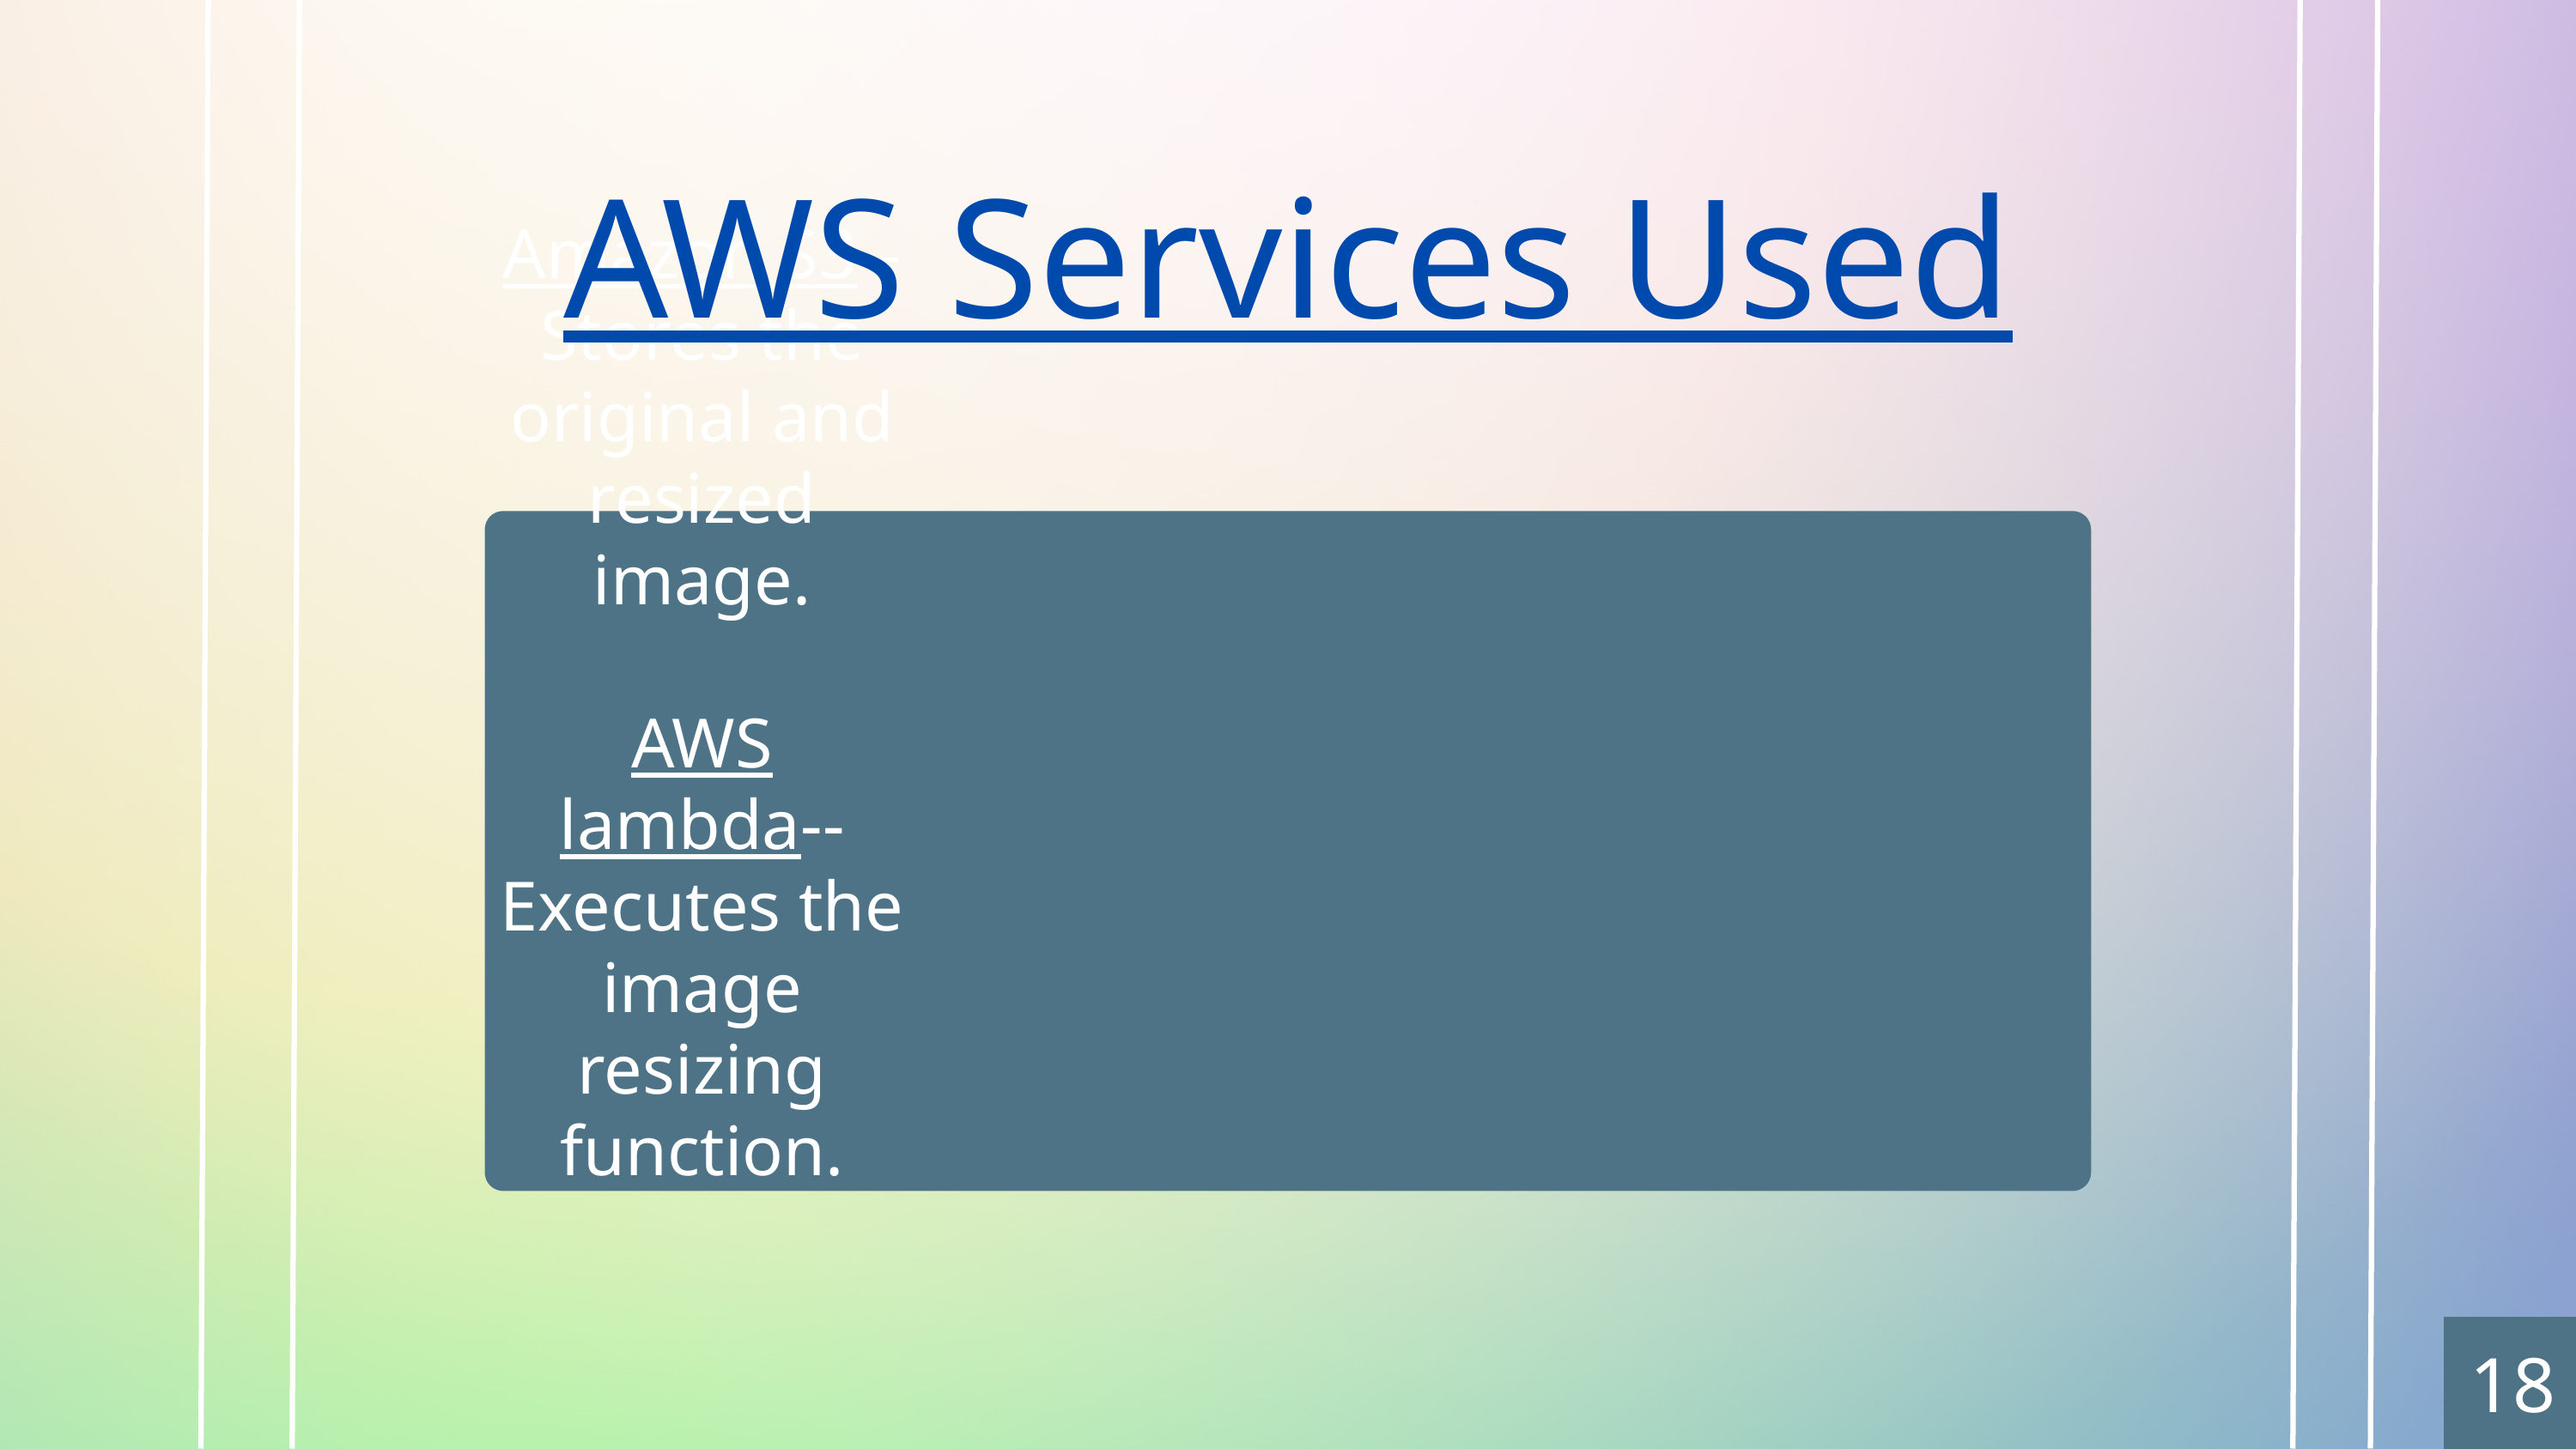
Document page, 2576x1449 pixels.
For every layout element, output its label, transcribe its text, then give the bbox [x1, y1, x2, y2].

text_box AWS Services Used [484, 120, 2092, 351]
text_box [0, 0, 2576, 1449]
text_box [484, 511, 2092, 1191]
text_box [2444, 1316, 2576, 1449]
